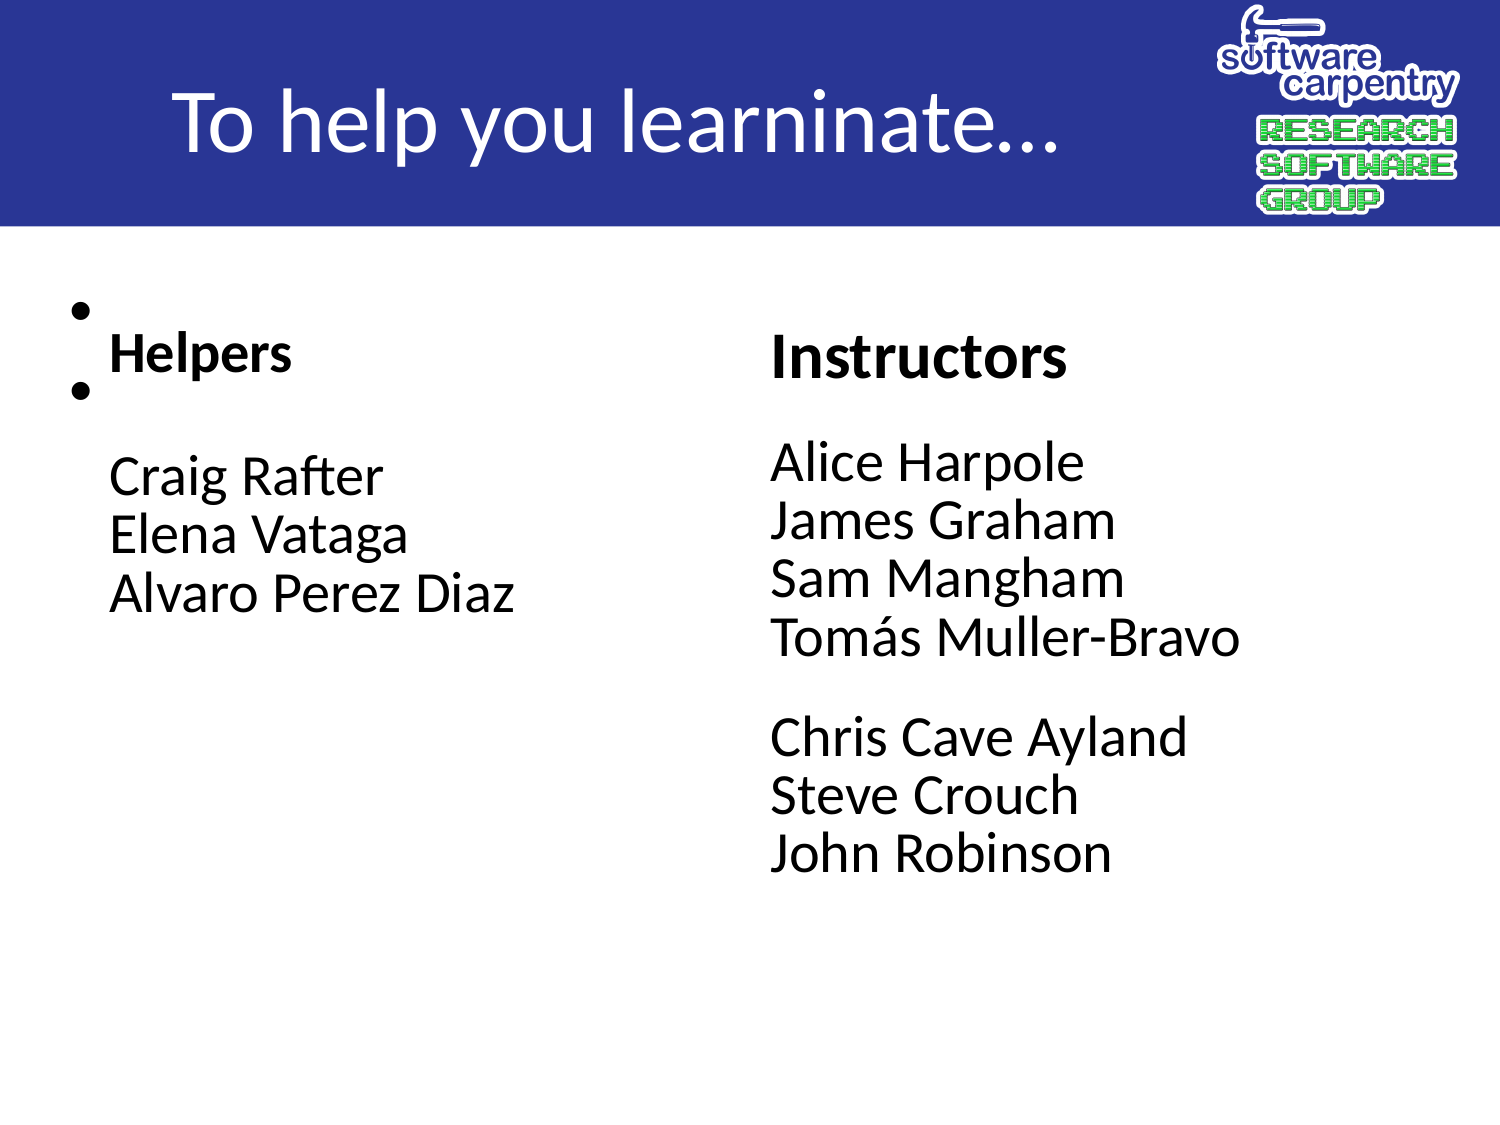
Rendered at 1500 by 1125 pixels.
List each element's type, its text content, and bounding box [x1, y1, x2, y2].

text_box [54, 262, 1425, 1035]
picture [1216, 3, 1461, 108]
picture [1255, 113, 1465, 227]
table_header Instructors Alice Harpole James Graham Sam Mangham Tomás Muller-Bravo Chris Cave Ayland Steve Crouch John Robinson [757, 322, 1417, 1063]
text_box To help you learninate… [51, 21, 1182, 209]
table_header Helpers Craig Rafter Elena Vataga Alvaro Perez Diaz [95, 322, 756, 1063]
